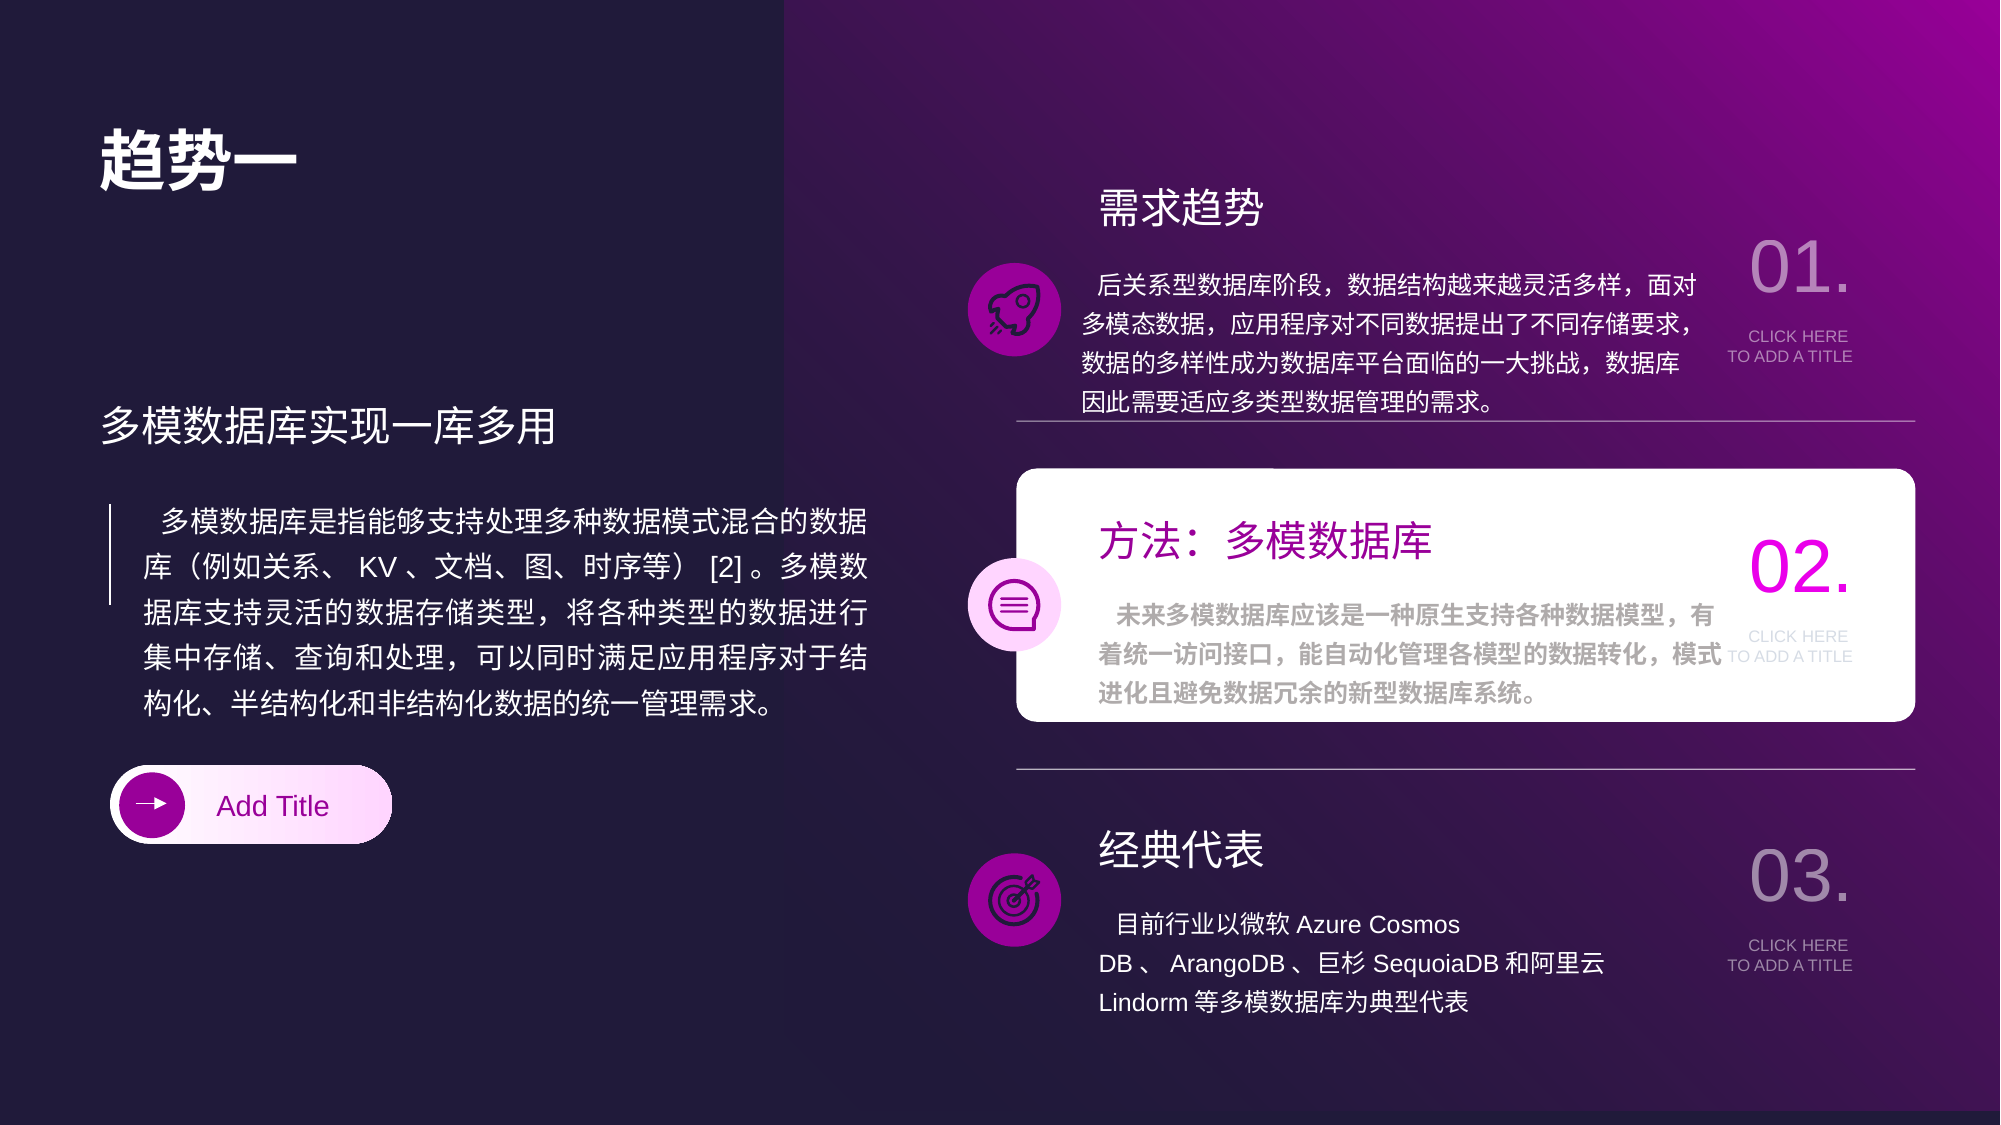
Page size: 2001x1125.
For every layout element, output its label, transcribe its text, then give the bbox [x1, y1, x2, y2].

text_box 需求趋势 [1083, 174, 1440, 240]
text_box [966, 852, 1063, 948]
text_box [1015, 467, 1917, 723]
text_box 后关系型数据库阶段，数据结构越来越灵活多样，面对多模态数据，应用程序对不同数据提出了不同存储要求，数据的多样性成为数据库平台面临的一大挑战，数据库因此需要适应多类型数据管理的需求。 [1066, 253, 1719, 421]
text_box 方法：多模数据库 [1083, 507, 1493, 573]
text_box 02. [1717, 509, 1869, 615]
text_box [966, 557, 1063, 653]
text_box [784, 0, 2000, 1111]
text_box [966, 261, 1063, 358]
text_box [109, 764, 393, 844]
text_box CLICK HERE TO ADD A TITLE [1668, 927, 1869, 983]
text_box [988, 578, 1041, 632]
text_box 多模数据库实现一库多用 [84, 387, 624, 458]
text_box [997, 874, 1041, 917]
text_box CLICK HERE TO ADD A TITLE [1668, 318, 1869, 374]
text_box 趋势一 [84, 111, 520, 207]
text_box 03. [1717, 819, 1869, 924]
text_box [988, 874, 1040, 927]
text_box [988, 283, 1041, 336]
text_box 目前行业以微软Azure Cosmos DB、ArangoDB、巨杉SequoiaDB和阿里云Lindorm等多模数据库为典型代表 [1083, 892, 1663, 1024]
text_box CLICK HERE TO ADD A TITLE [1668, 618, 1869, 673]
text_box 01. [1717, 210, 1869, 315]
text_box 未来多模数据库应该是一种原生支持各种数据模型，有着统一访问接口，能自动化管理各模型的数据转化，模式进化且避免数据冗余的新型数据库系统。 [1083, 582, 1740, 715]
text_box 多模数据库是指能够支持处理多种数据模式混合的数据库（例如关系、KV、文档、图、时序等）[2]。多模数据库支持灵活的数据存储类型，将各种类型的数据进行集中存储、查询和处理，可以同时满足应用程序对于结构化、半结构化和非结构化数据的统一管理需求。 [128, 485, 884, 728]
text_box 经典代表 [1083, 816, 1440, 882]
